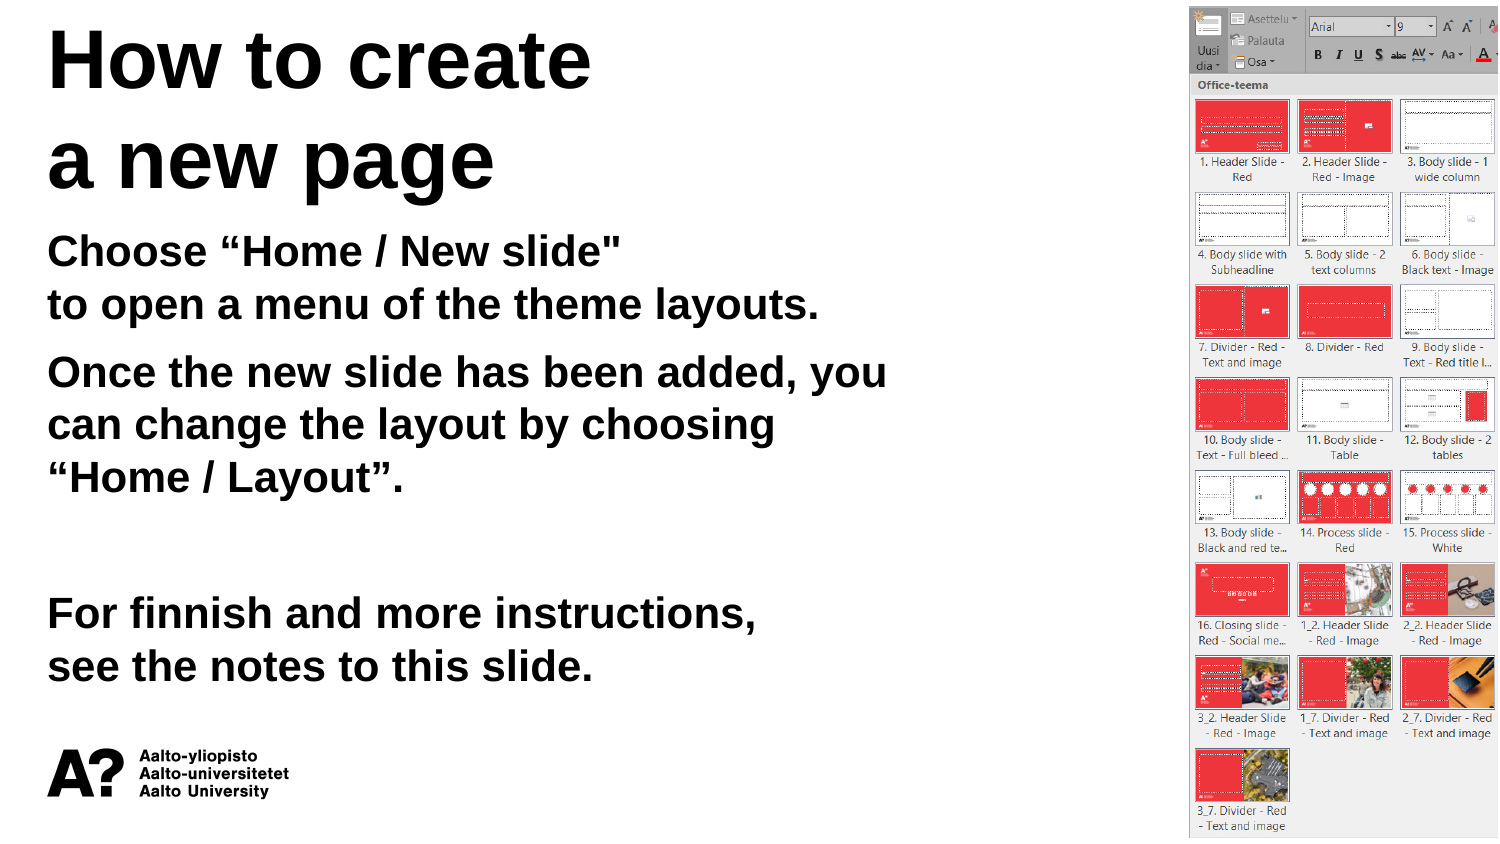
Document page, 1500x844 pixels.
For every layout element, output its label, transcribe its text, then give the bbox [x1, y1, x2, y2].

list How to create a new page [47, 5, 712, 177]
list Choose “Home / New slide" to open a menu of the theme layouts. Once the new slide has been added, you can change the layout by choosing “Home / Layout”. For finnish and more instructions, see the notes to this slide. [47, 222, 889, 682]
picture [0, 702, 337, 844]
picture [1189, 0, 1500, 844]
